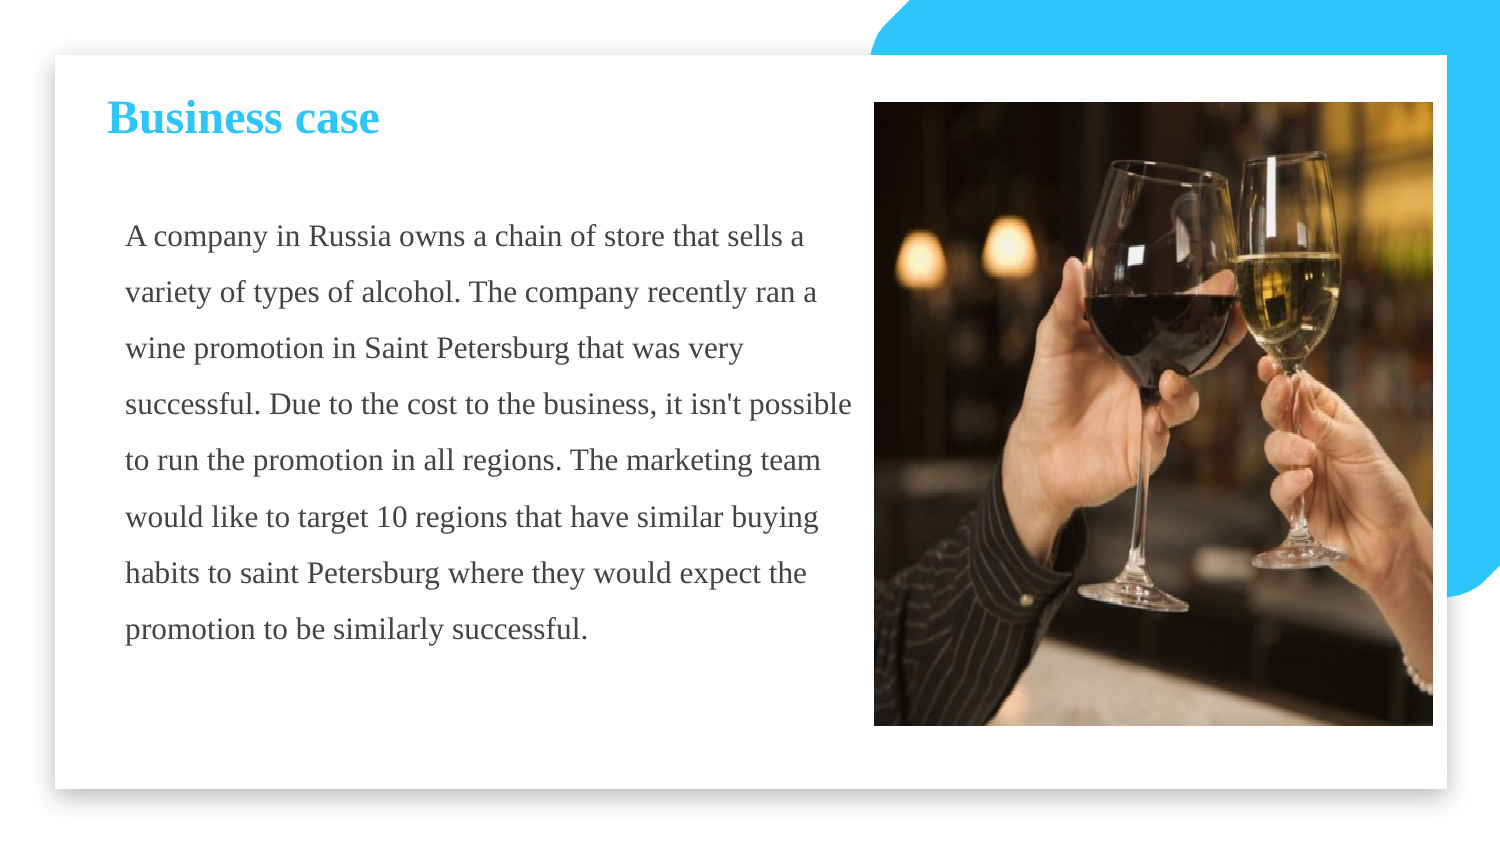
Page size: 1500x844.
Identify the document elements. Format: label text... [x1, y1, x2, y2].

picture [0, 0, 1500, 844]
text_box A company in Russia owns a chain of store that sells a variety of types of alcohol. The company recently ran a wine promotion in Saint Petersburg that was very successful. Due to the cost to the business, it isn't possible to run the promotion in all regions. The marketing team would like to target 10 regions that have similar buying habits to saint Petersburg where they would expect the promotion to be similarly successful. [110, 152, 868, 701]
text_box Business case [92, 70, 893, 152]
